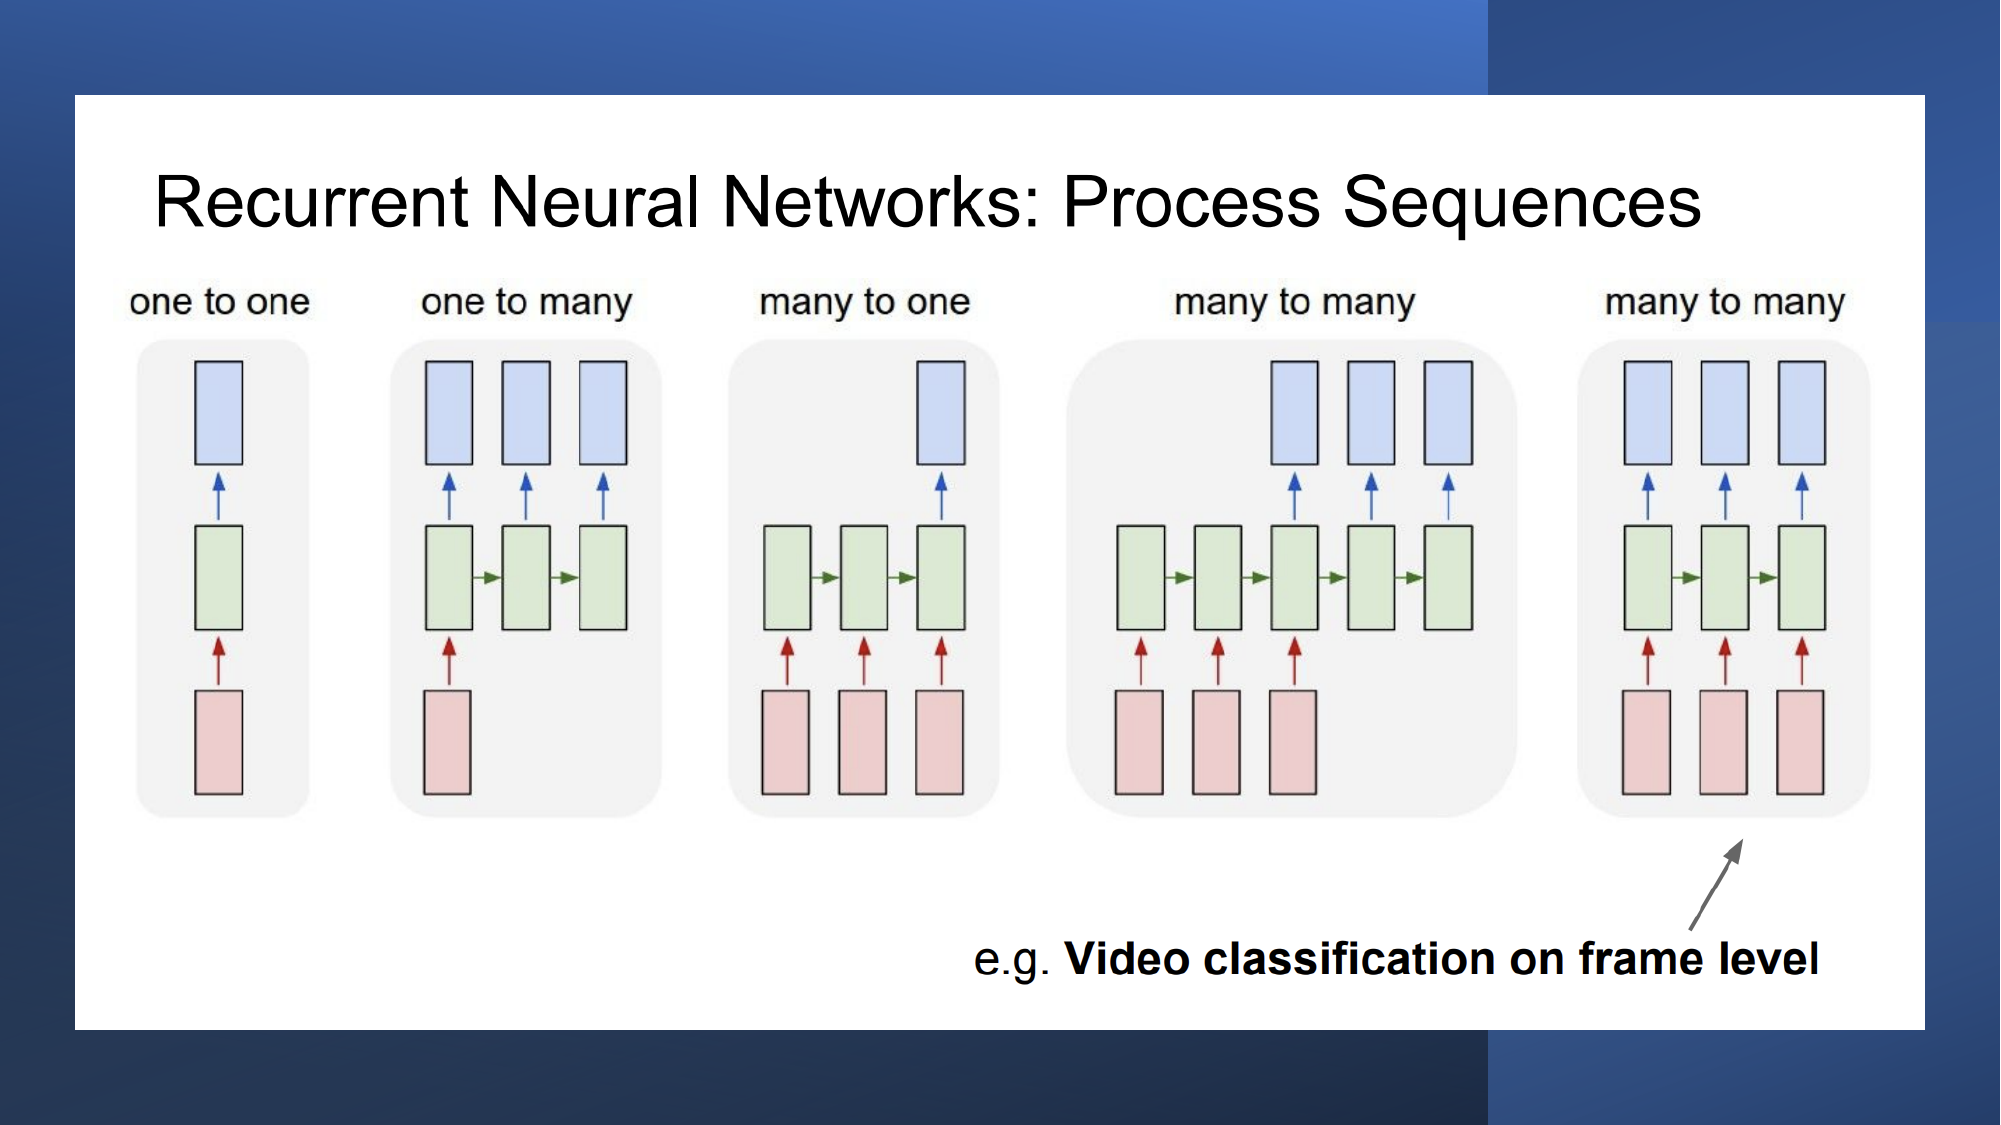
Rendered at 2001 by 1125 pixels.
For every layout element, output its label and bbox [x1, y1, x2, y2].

picture [74, 95, 1925, 1030]
text_box [0, 0, 1489, 321]
text_box [1489, 0, 2000, 321]
text_box [0, 321, 2000, 1125]
